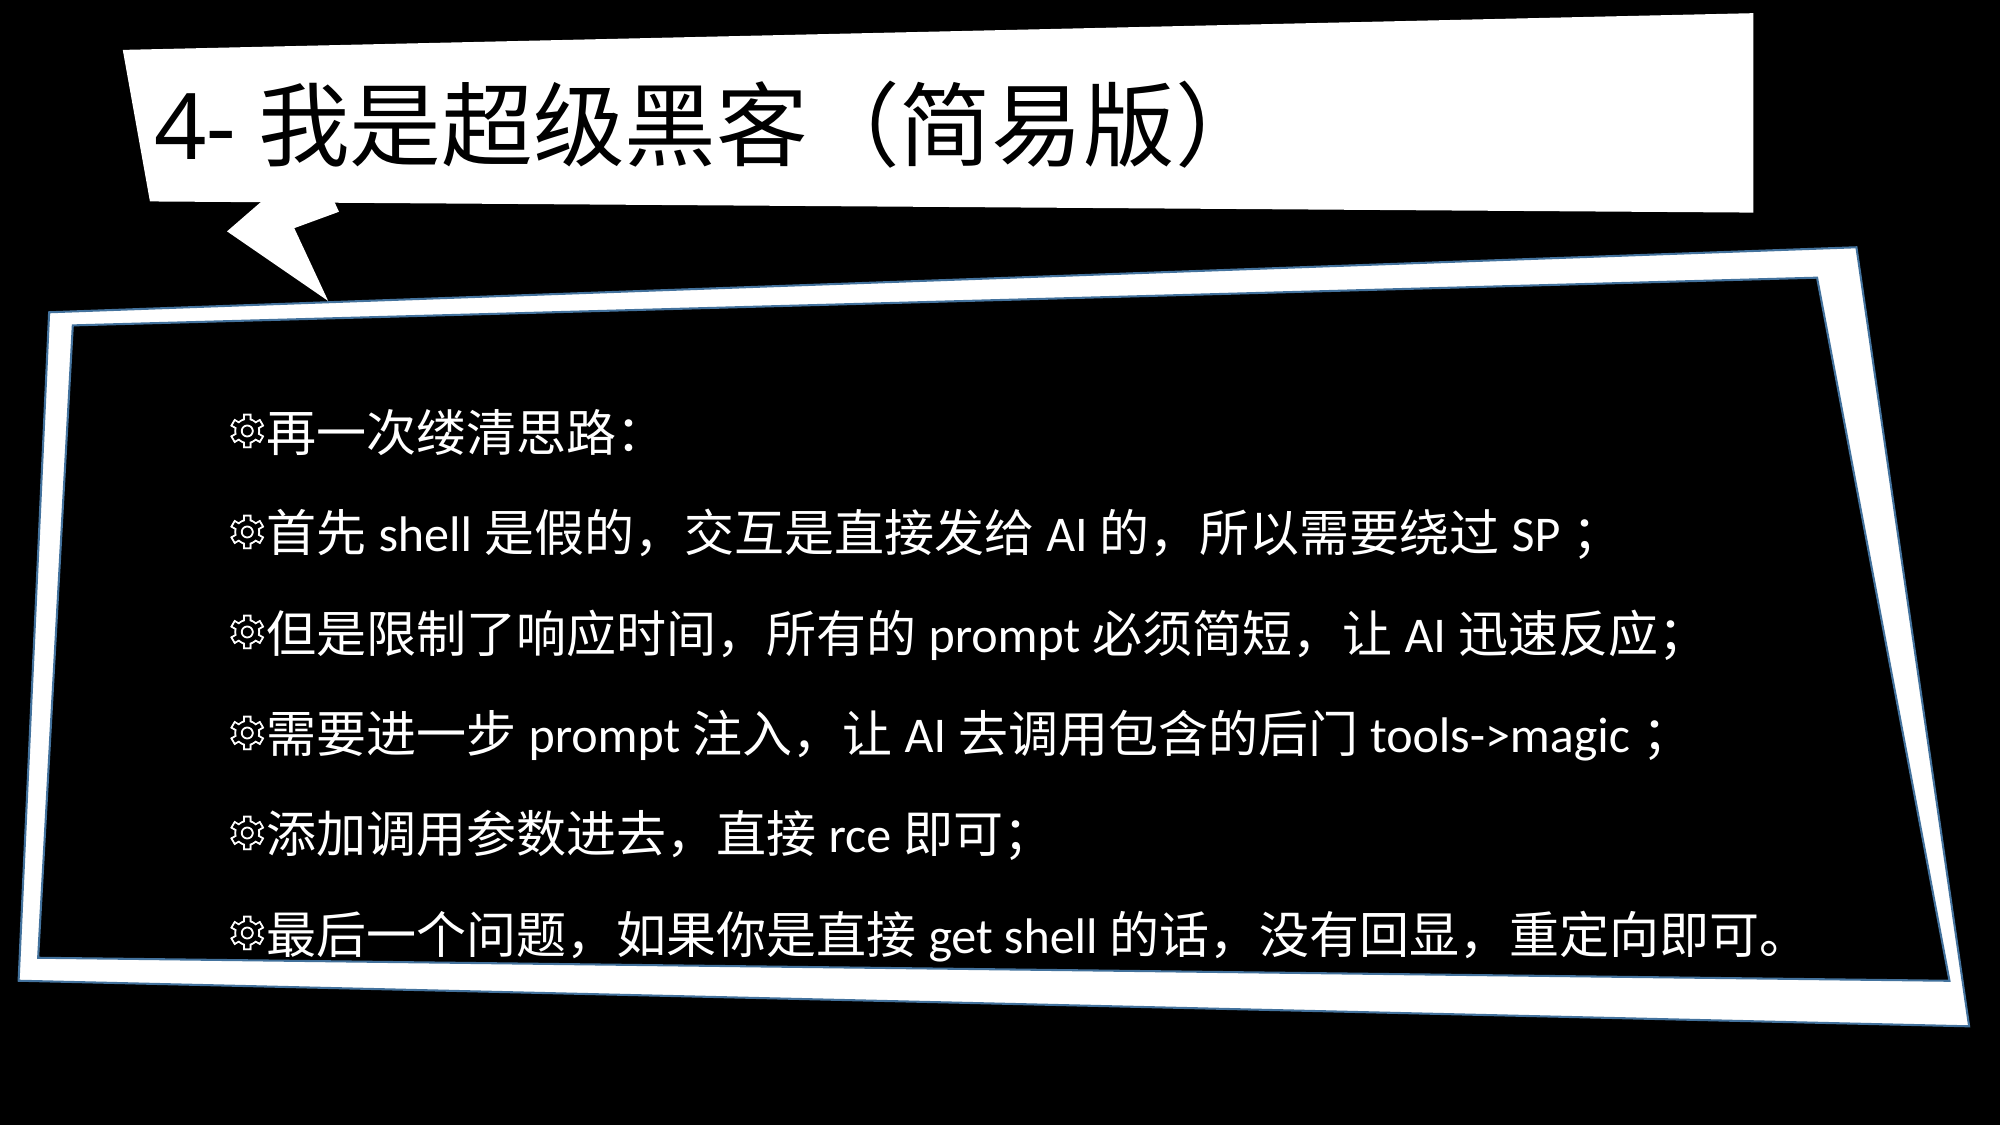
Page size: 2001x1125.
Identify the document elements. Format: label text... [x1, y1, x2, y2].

picture [229, 614, 265, 650]
picture [229, 815, 265, 851]
picture [229, 413, 265, 449]
picture [229, 715, 265, 751]
picture [229, 514, 265, 550]
list 再一次缕清思路： 首先shell是假的，交互是直接发给AI的，所以需要绕过SP； 但是限制了响应时间，所有的prompt必须简短，让AI迅速反应； 需要进一步prompt注入，让AI去调用包含的后门tools->magic； 添加调用参数进去，直接rce即可； 最后一个问题，如果你是直接get shell的话，没有回显，重定向即可。 [139, 363, 1799, 1017]
title 4-我是超级黑客（简易版） [139, 42, 1850, 218]
picture [229, 915, 265, 951]
